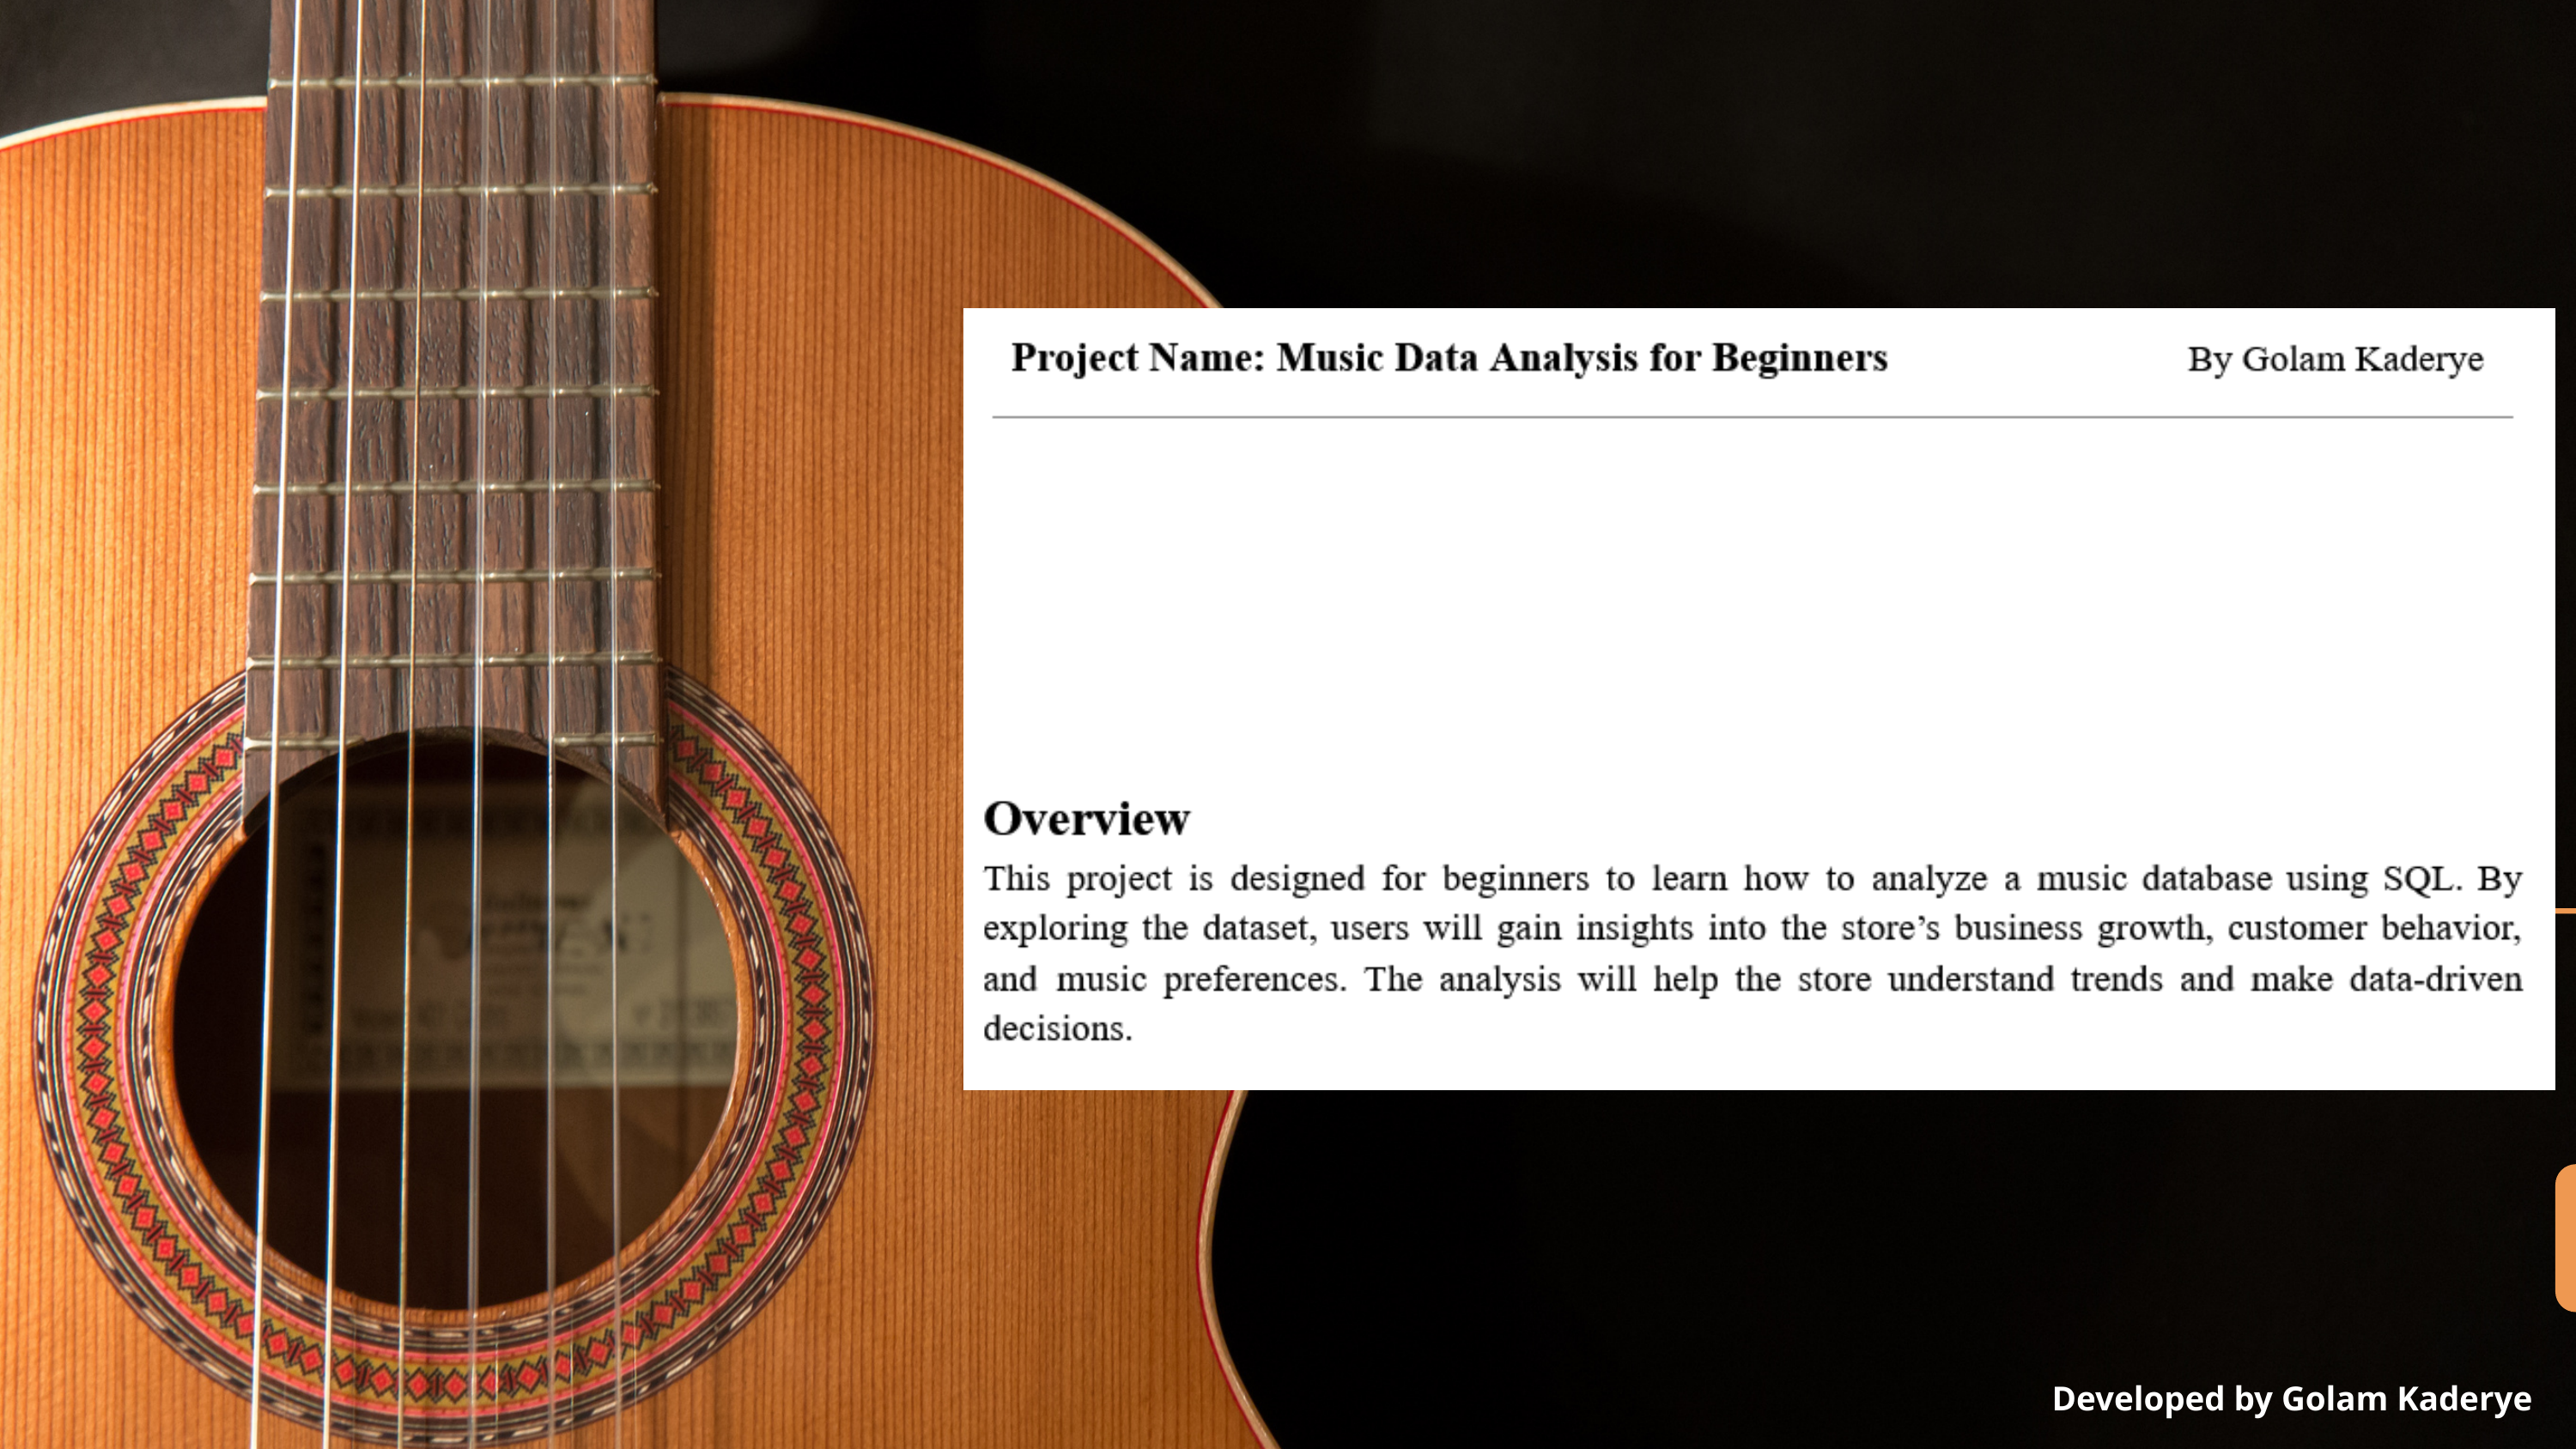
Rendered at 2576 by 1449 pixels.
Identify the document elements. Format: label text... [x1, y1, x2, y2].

text_box [963, 308, 2555, 1091]
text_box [2555, 1163, 2576, 1313]
text_box [0, 0, 2576, 1449]
text_box Developed by Golam Kaderye [2051, 1371, 2576, 1418]
